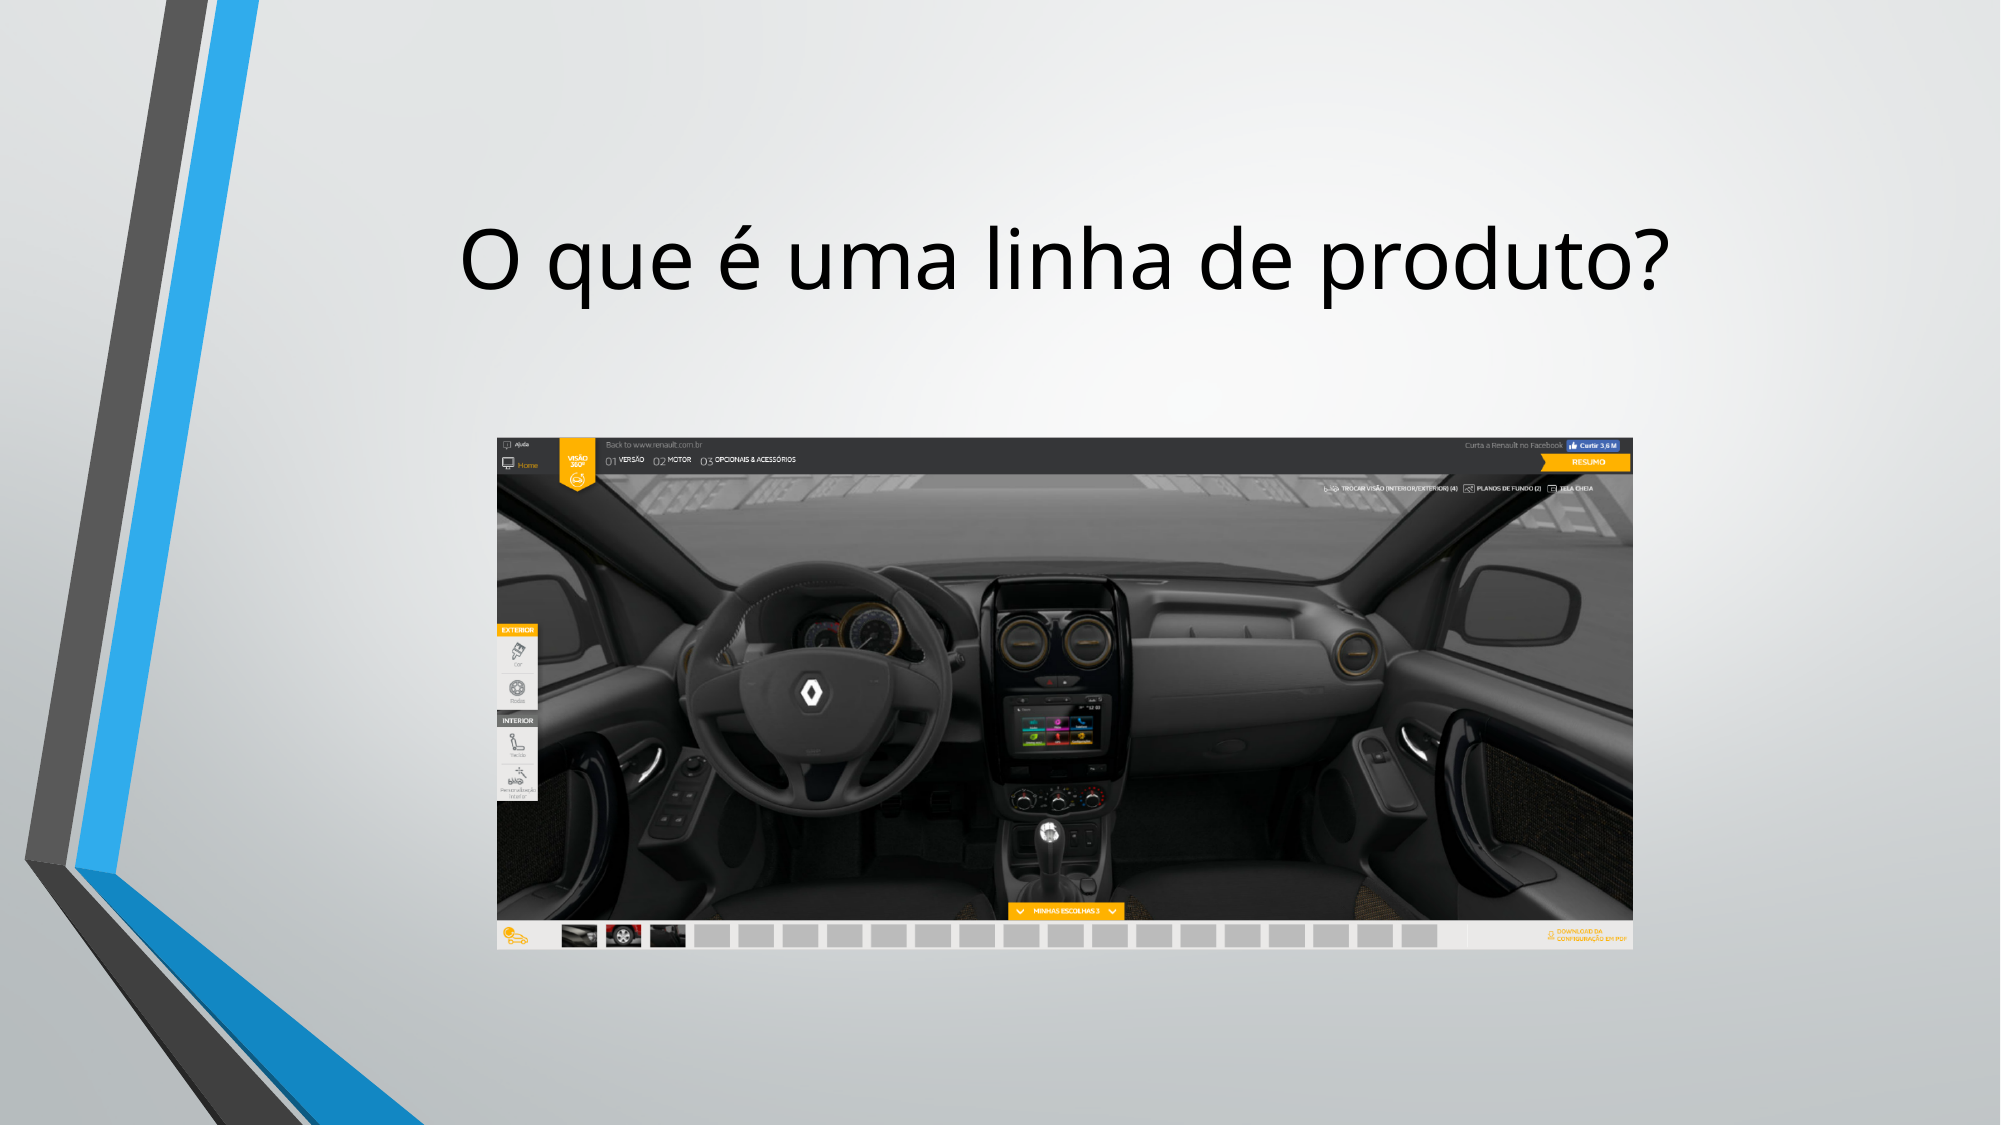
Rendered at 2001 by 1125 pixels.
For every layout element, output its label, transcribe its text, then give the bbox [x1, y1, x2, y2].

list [497, 437, 1634, 951]
title O que é uma linha de produto? [243, 112, 1887, 400]
